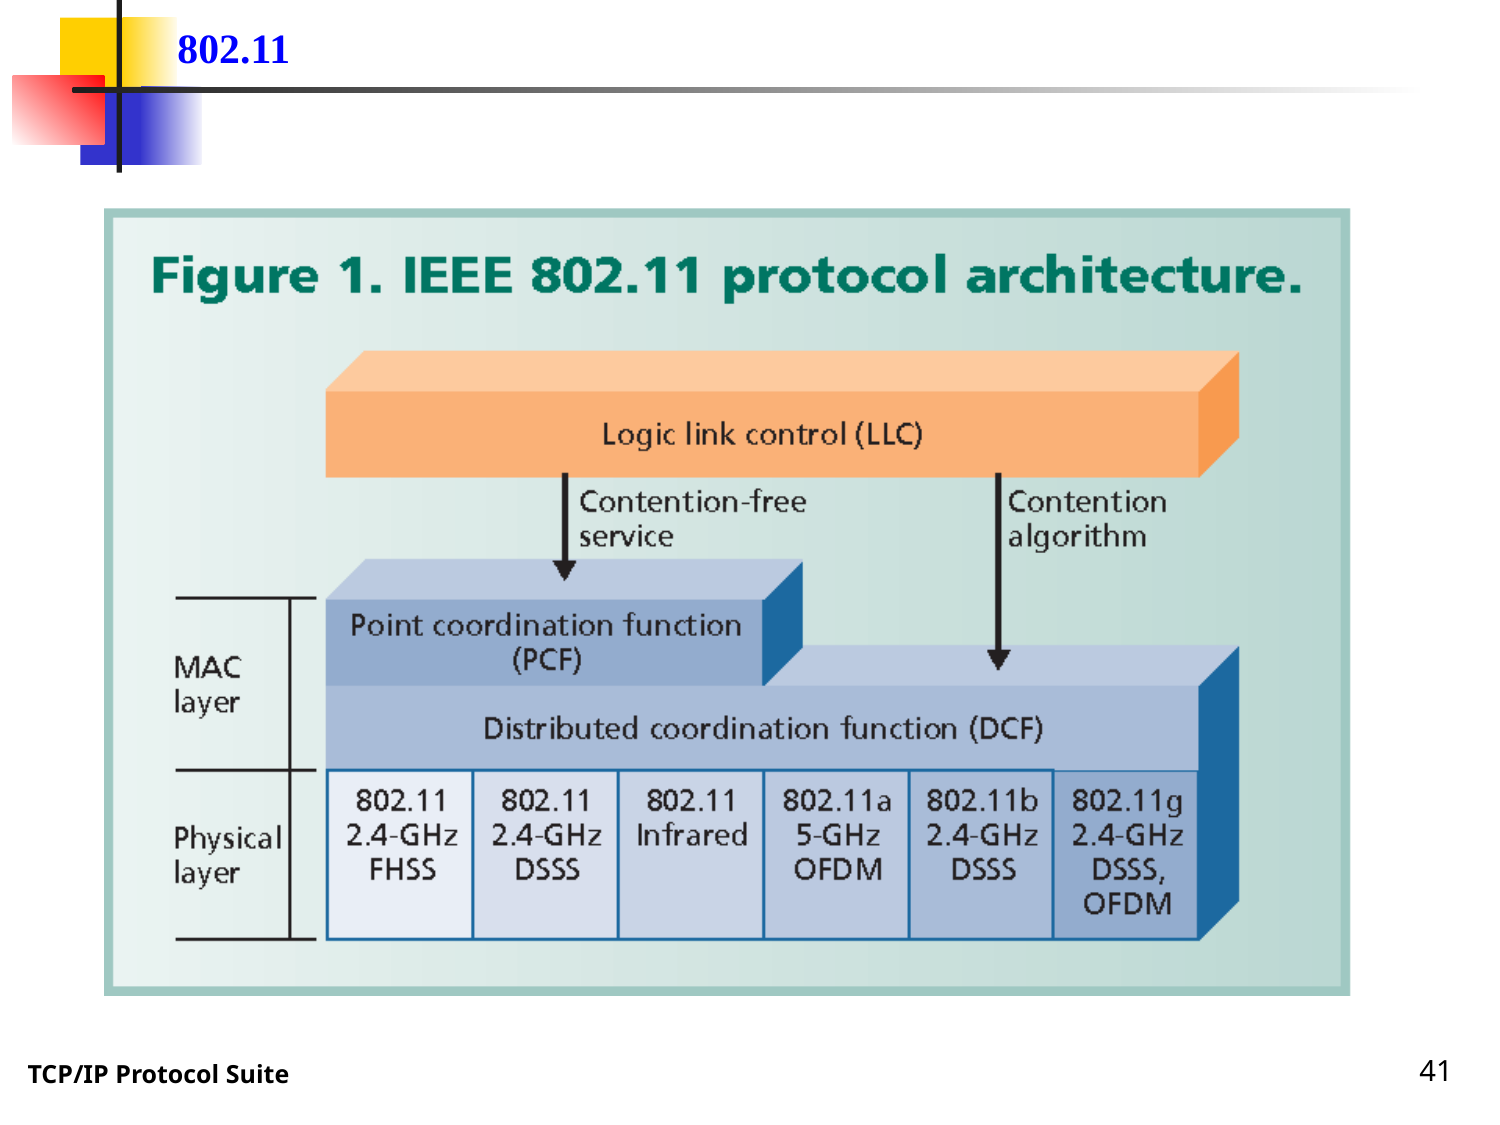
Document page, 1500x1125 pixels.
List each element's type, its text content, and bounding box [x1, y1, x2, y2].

text_box [60, 17, 116, 86]
text_box [12, 75, 105, 145]
text_box [80, 93, 116, 165]
slide_number 41 [1155, 1024, 1468, 1100]
footer TCP/IP Protocol Suite [12, 1025, 488, 1100]
picture [104, 207, 1352, 996]
text_box [72, 87, 1423, 93]
text_box [141, 93, 202, 165]
text_box [116, 0, 122, 87]
text_box [116, 93, 122, 173]
text_box 802.11 [162, 14, 1100, 80]
text_box [122, 93, 141, 165]
text_box [122, 17, 177, 86]
